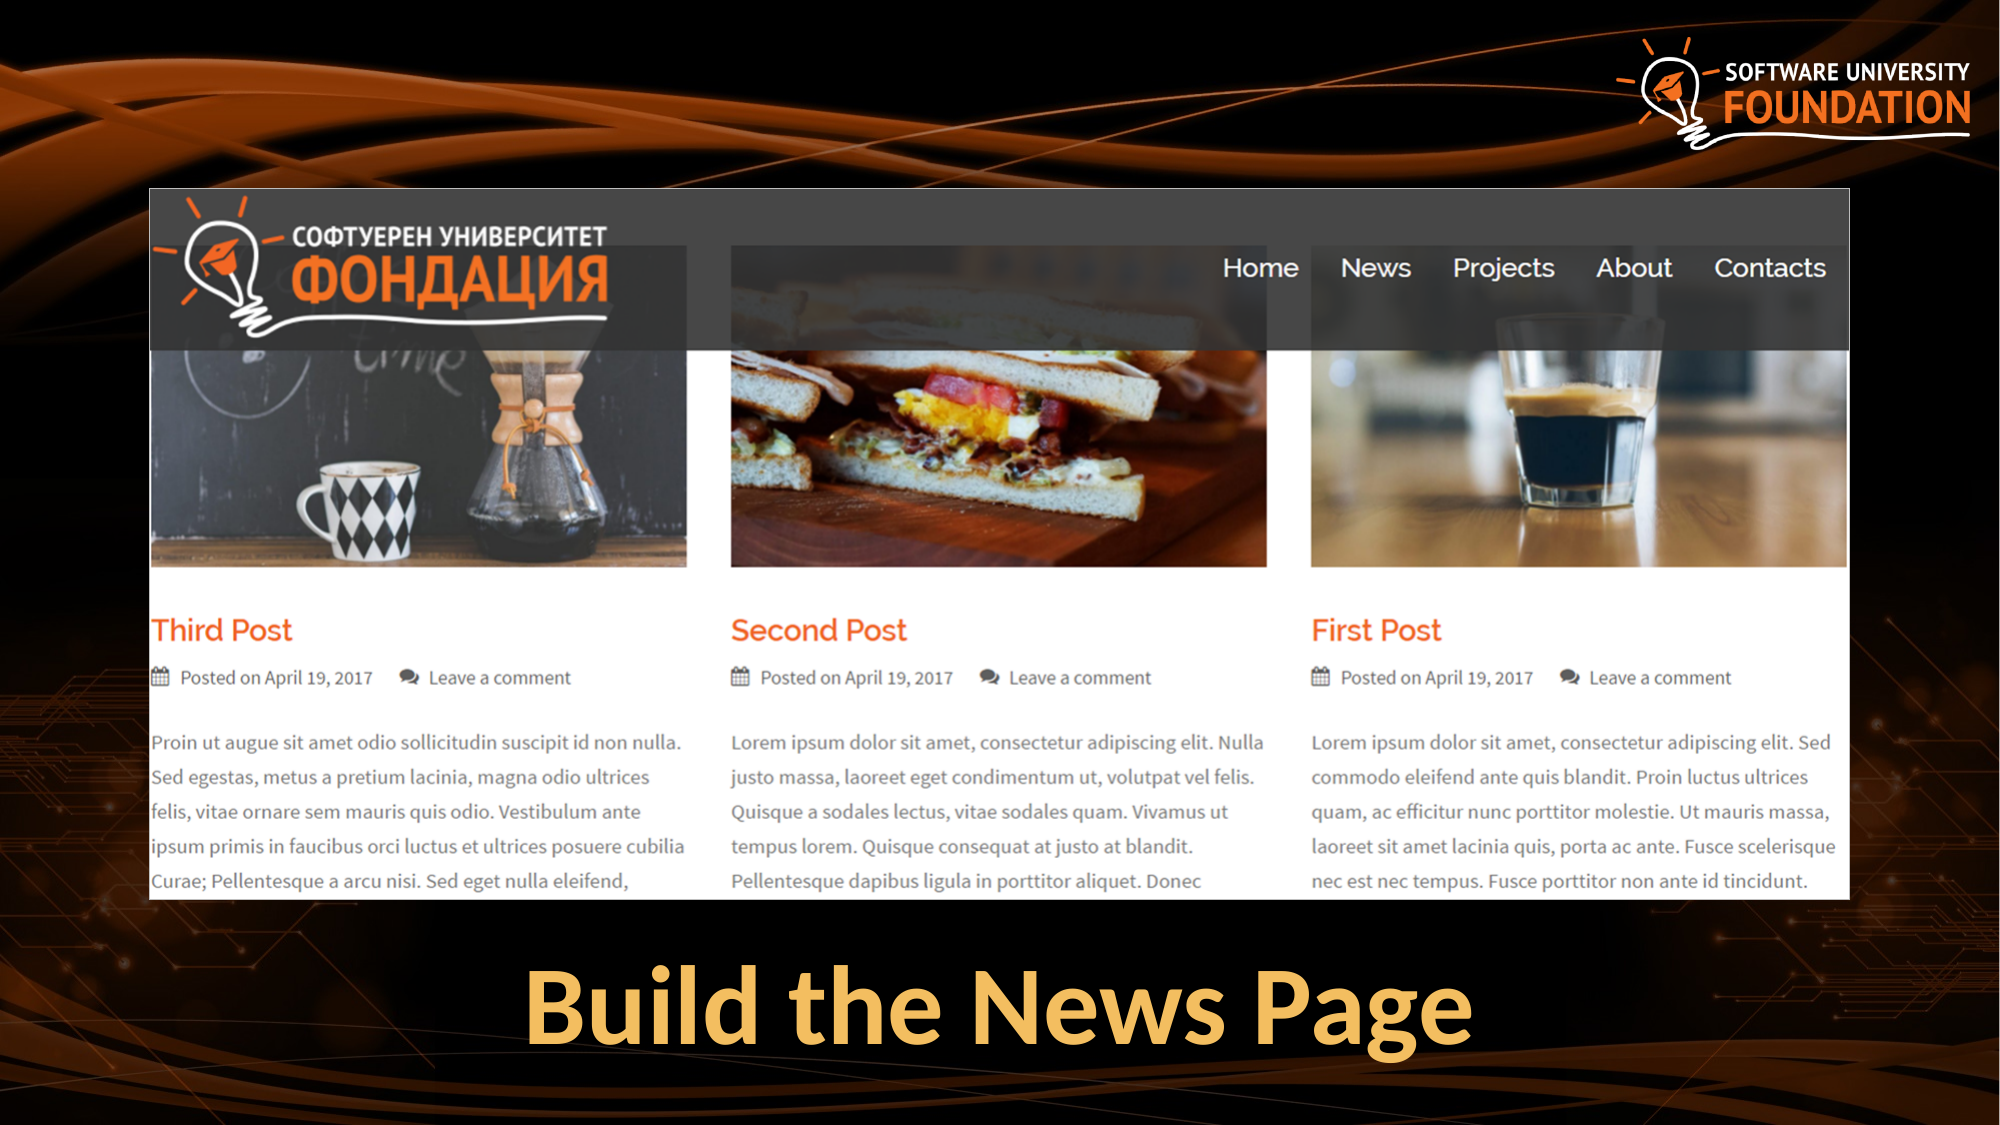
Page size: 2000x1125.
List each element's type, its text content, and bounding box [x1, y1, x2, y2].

picture [0, 0, 2000, 1125]
title Build the News Page [99, 940, 1900, 1075]
